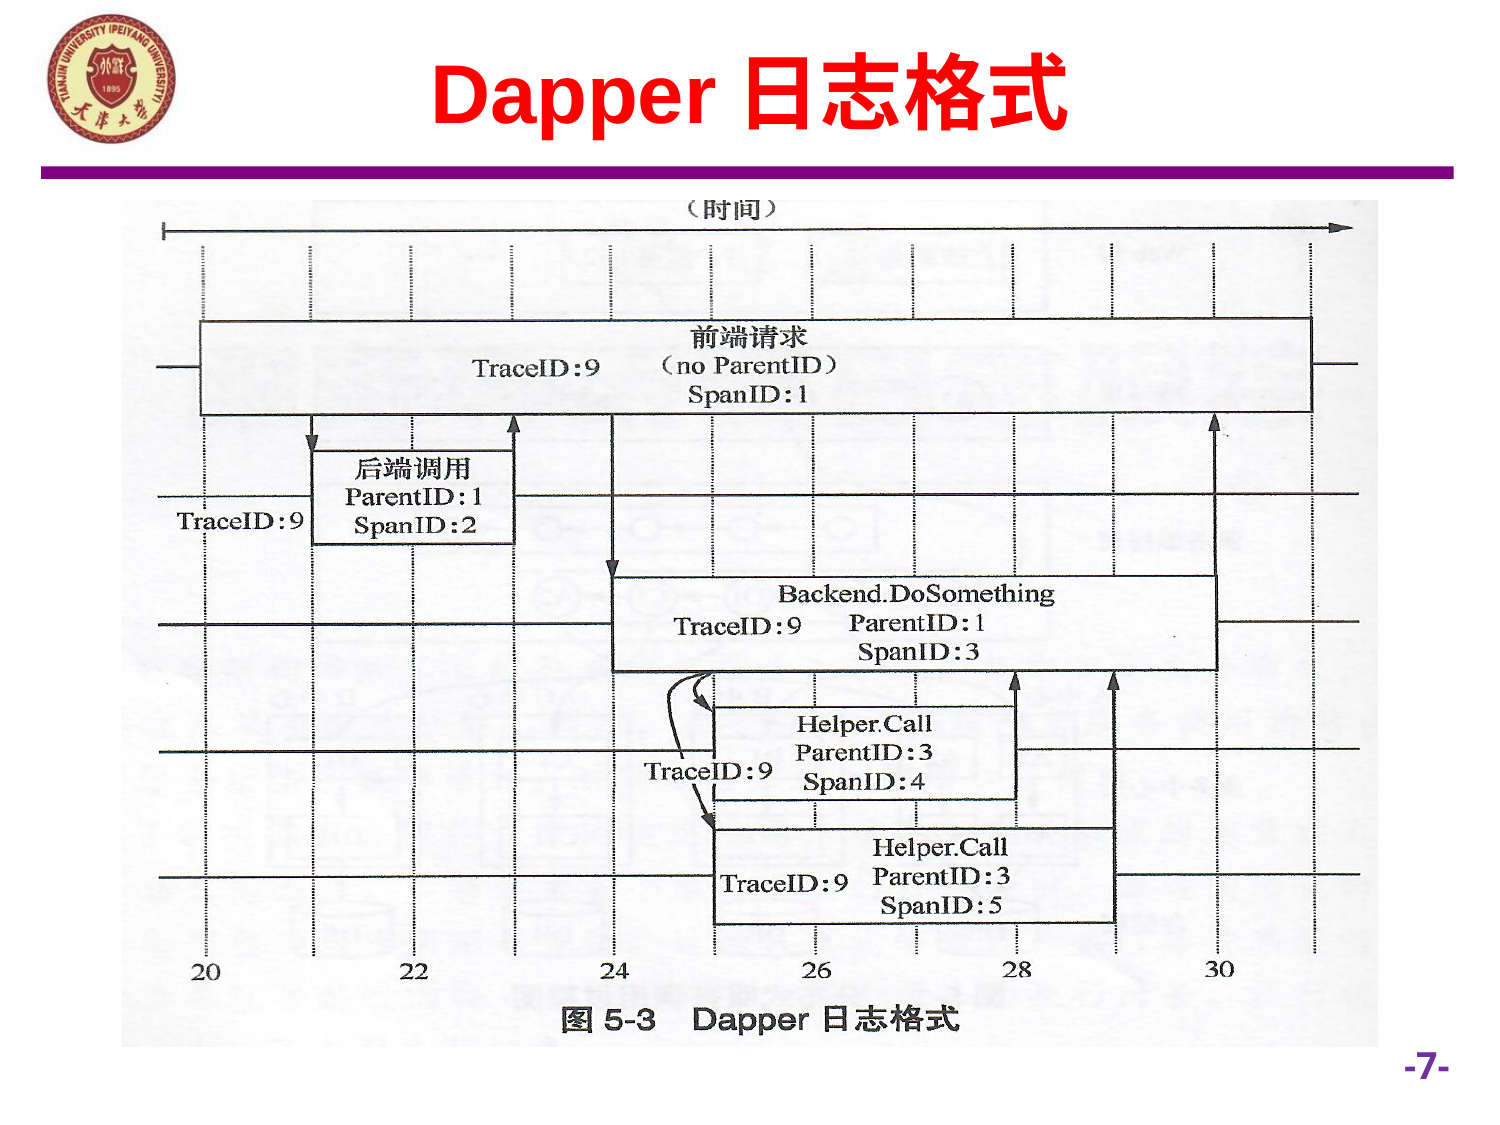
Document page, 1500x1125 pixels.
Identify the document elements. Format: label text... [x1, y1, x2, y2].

picture [0, 0, 211, 159]
title Dapper日志格式 [170, 30, 1330, 150]
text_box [121, 199, 1379, 1047]
